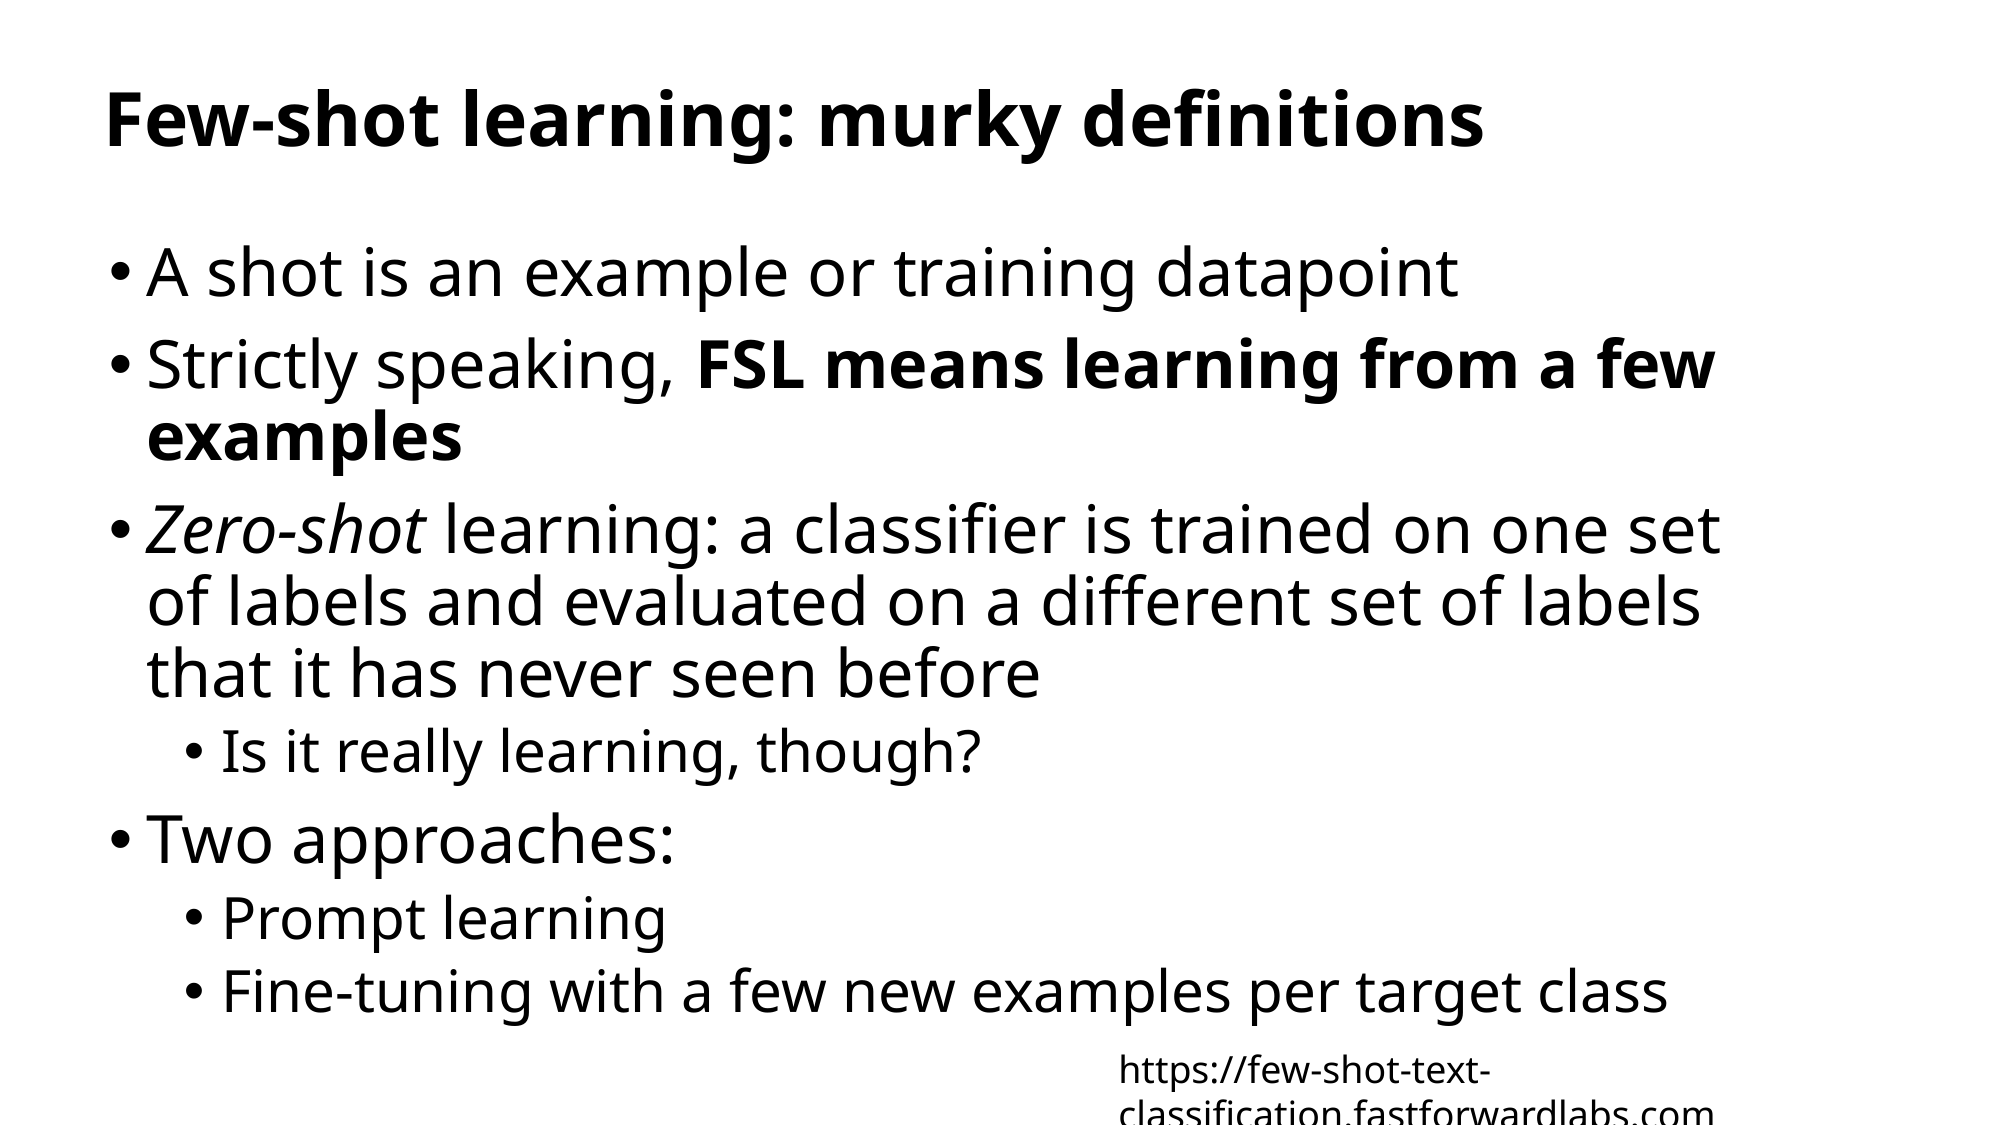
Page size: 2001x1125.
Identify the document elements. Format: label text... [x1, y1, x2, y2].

title Few-shot learning: murky definitions [88, 13, 1814, 231]
text_box https://few-shot-text-classification.fastforwardlabs.com [1103, 1038, 1988, 1125]
list A shot is an example or training datapoint Strictly speaking, FSL means learning from a few examples Zero-shot learning: a classifier is trained on one set of labels and evaluated on a different set of labels that it has never seen before Is it really learning, though? Two approaches: Prompt learning Fine-tuning with a few new examples per target class [93, 230, 1819, 1039]
